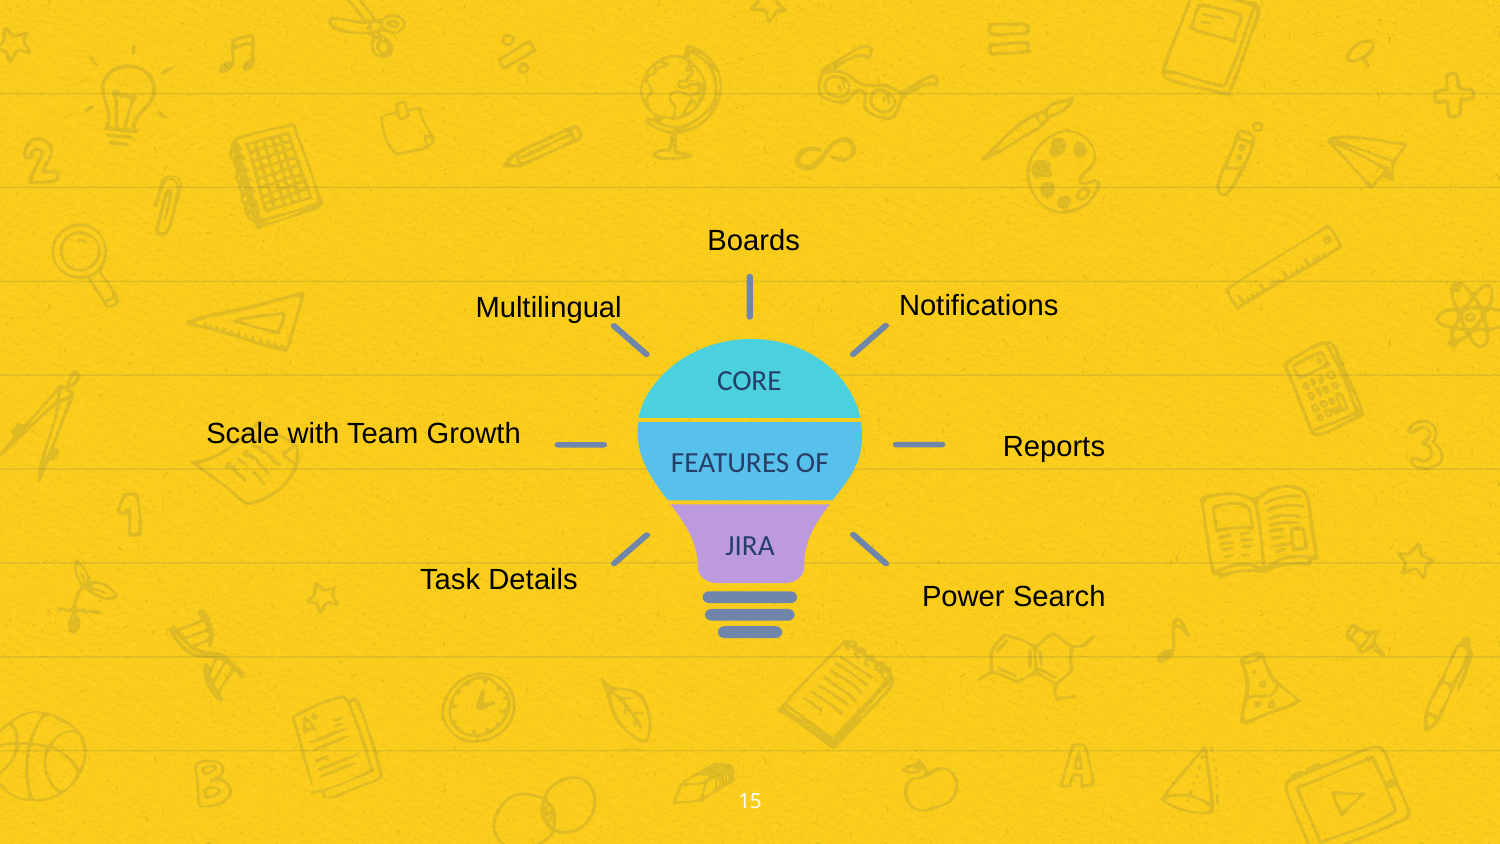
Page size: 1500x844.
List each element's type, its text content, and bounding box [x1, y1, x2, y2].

text_box Scale with Team Growth [191, 406, 537, 457]
text_box Notifications [949, 278, 1074, 329]
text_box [554, 273, 946, 639]
text_box Task Details [405, 552, 549, 603]
text_box Boards [692, 213, 843, 264]
text_box Reports [988, 420, 1121, 470]
slide_number 15 [705, 779, 795, 825]
text_box Power Search [949, 570, 1121, 620]
picture [0, 0, 1500, 844]
text_box Multilingual [460, 281, 549, 331]
